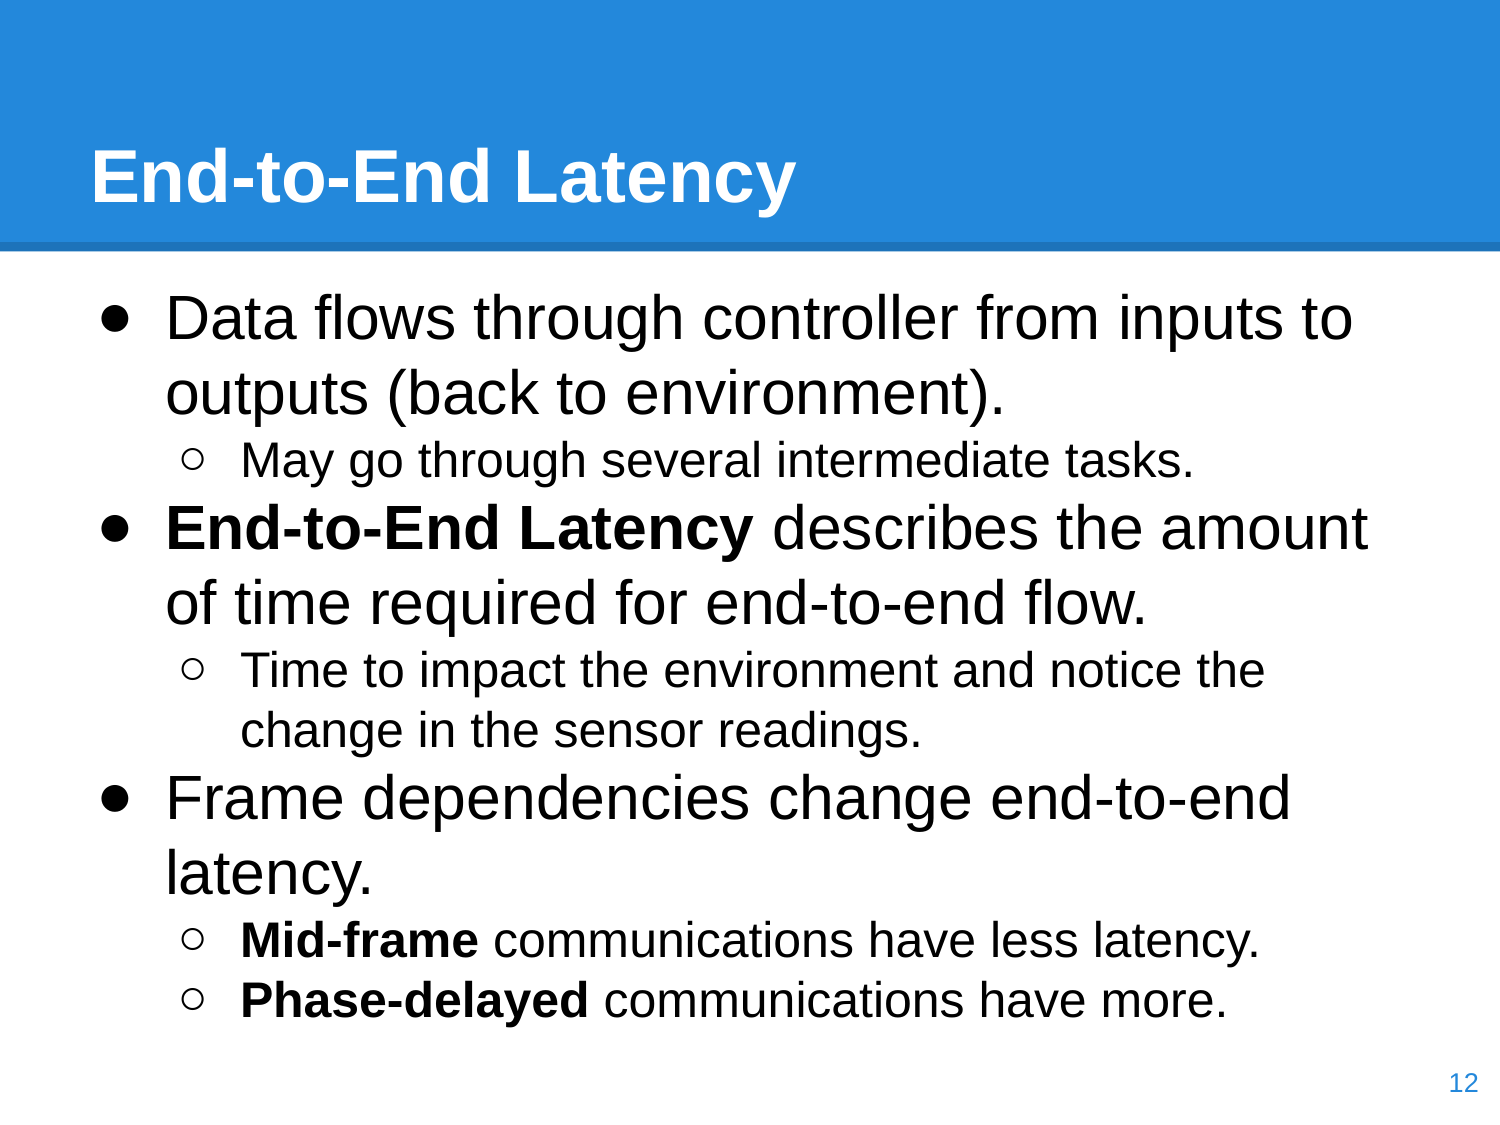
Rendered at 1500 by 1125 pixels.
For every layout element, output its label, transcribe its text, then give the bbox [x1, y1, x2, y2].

title End-to-End Latency [75, 45, 1425, 233]
list Data flows through controller from inputs to outputs (back to environment). May go through several intermediate tasks. End-to-End Latency describes the amount of time required for end-to-end flow. Time to impact the environment and notice the change in the sensor readings. Frame dependencies change end-to-end latency. Mid-frame communications have less latency. Phase-delayed communications have more. [75, 262, 1425, 1078]
slide_number ‹#› [1403, 1038, 1494, 1125]
